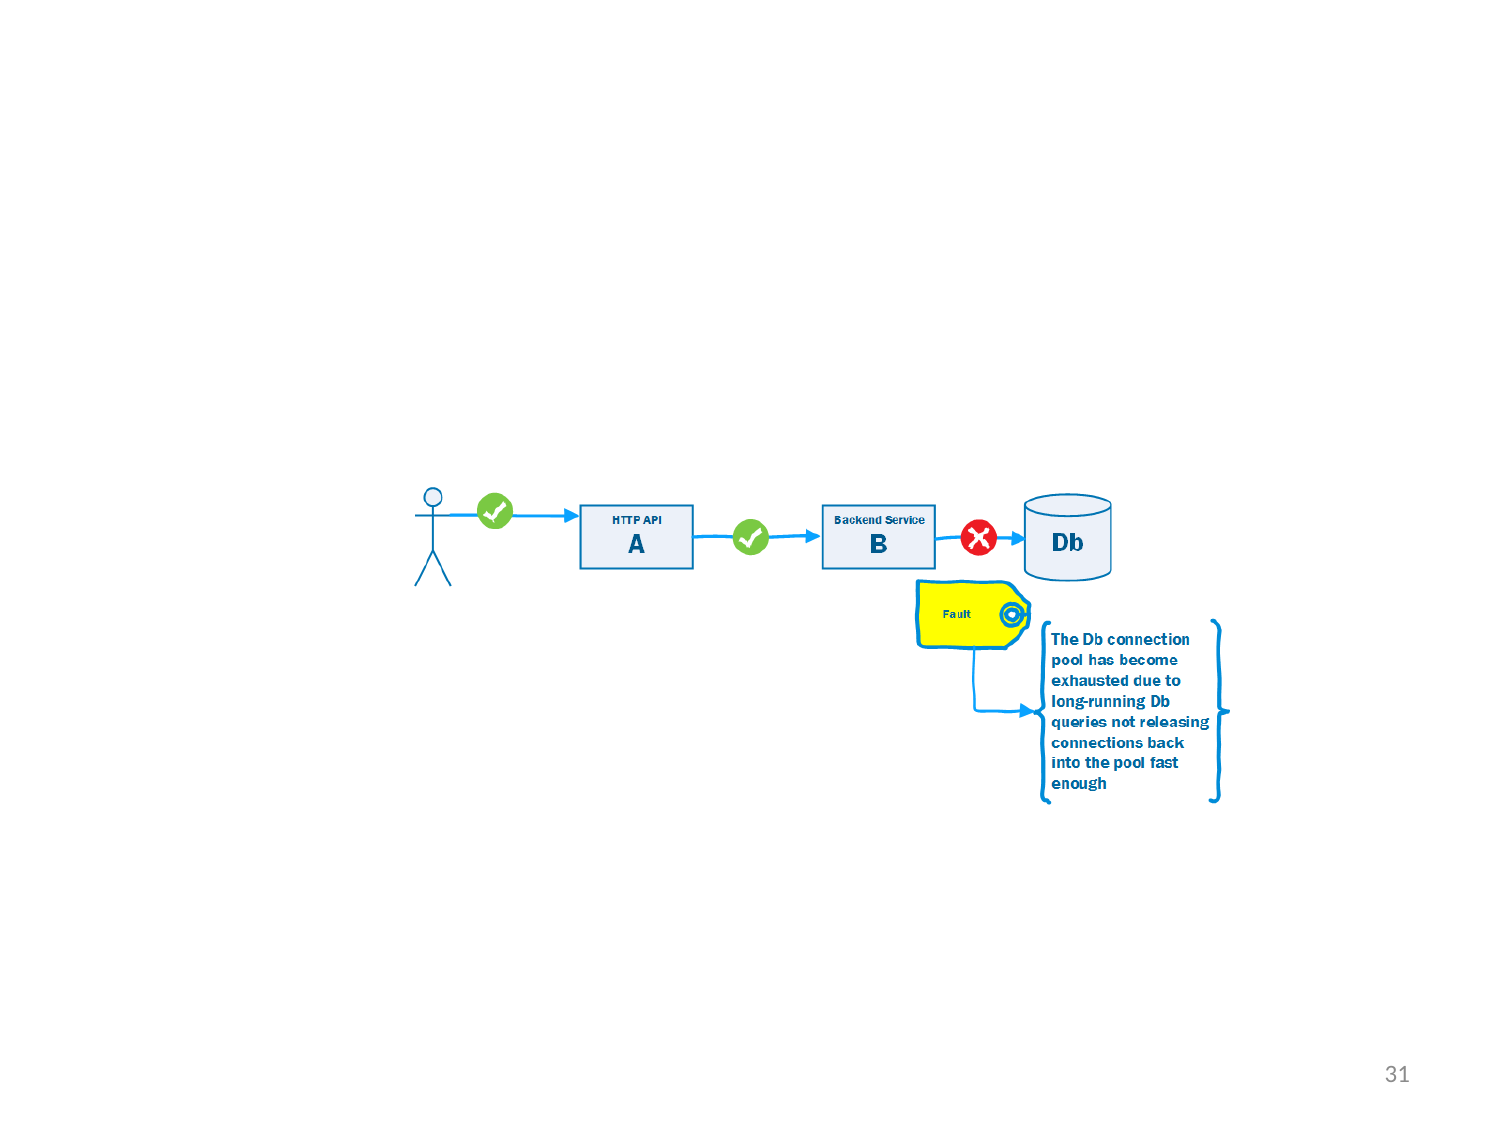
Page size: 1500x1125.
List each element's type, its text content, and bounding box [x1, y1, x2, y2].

picture [411, 486, 1233, 805]
slide_number 31 [1074, 1042, 1425, 1103]
